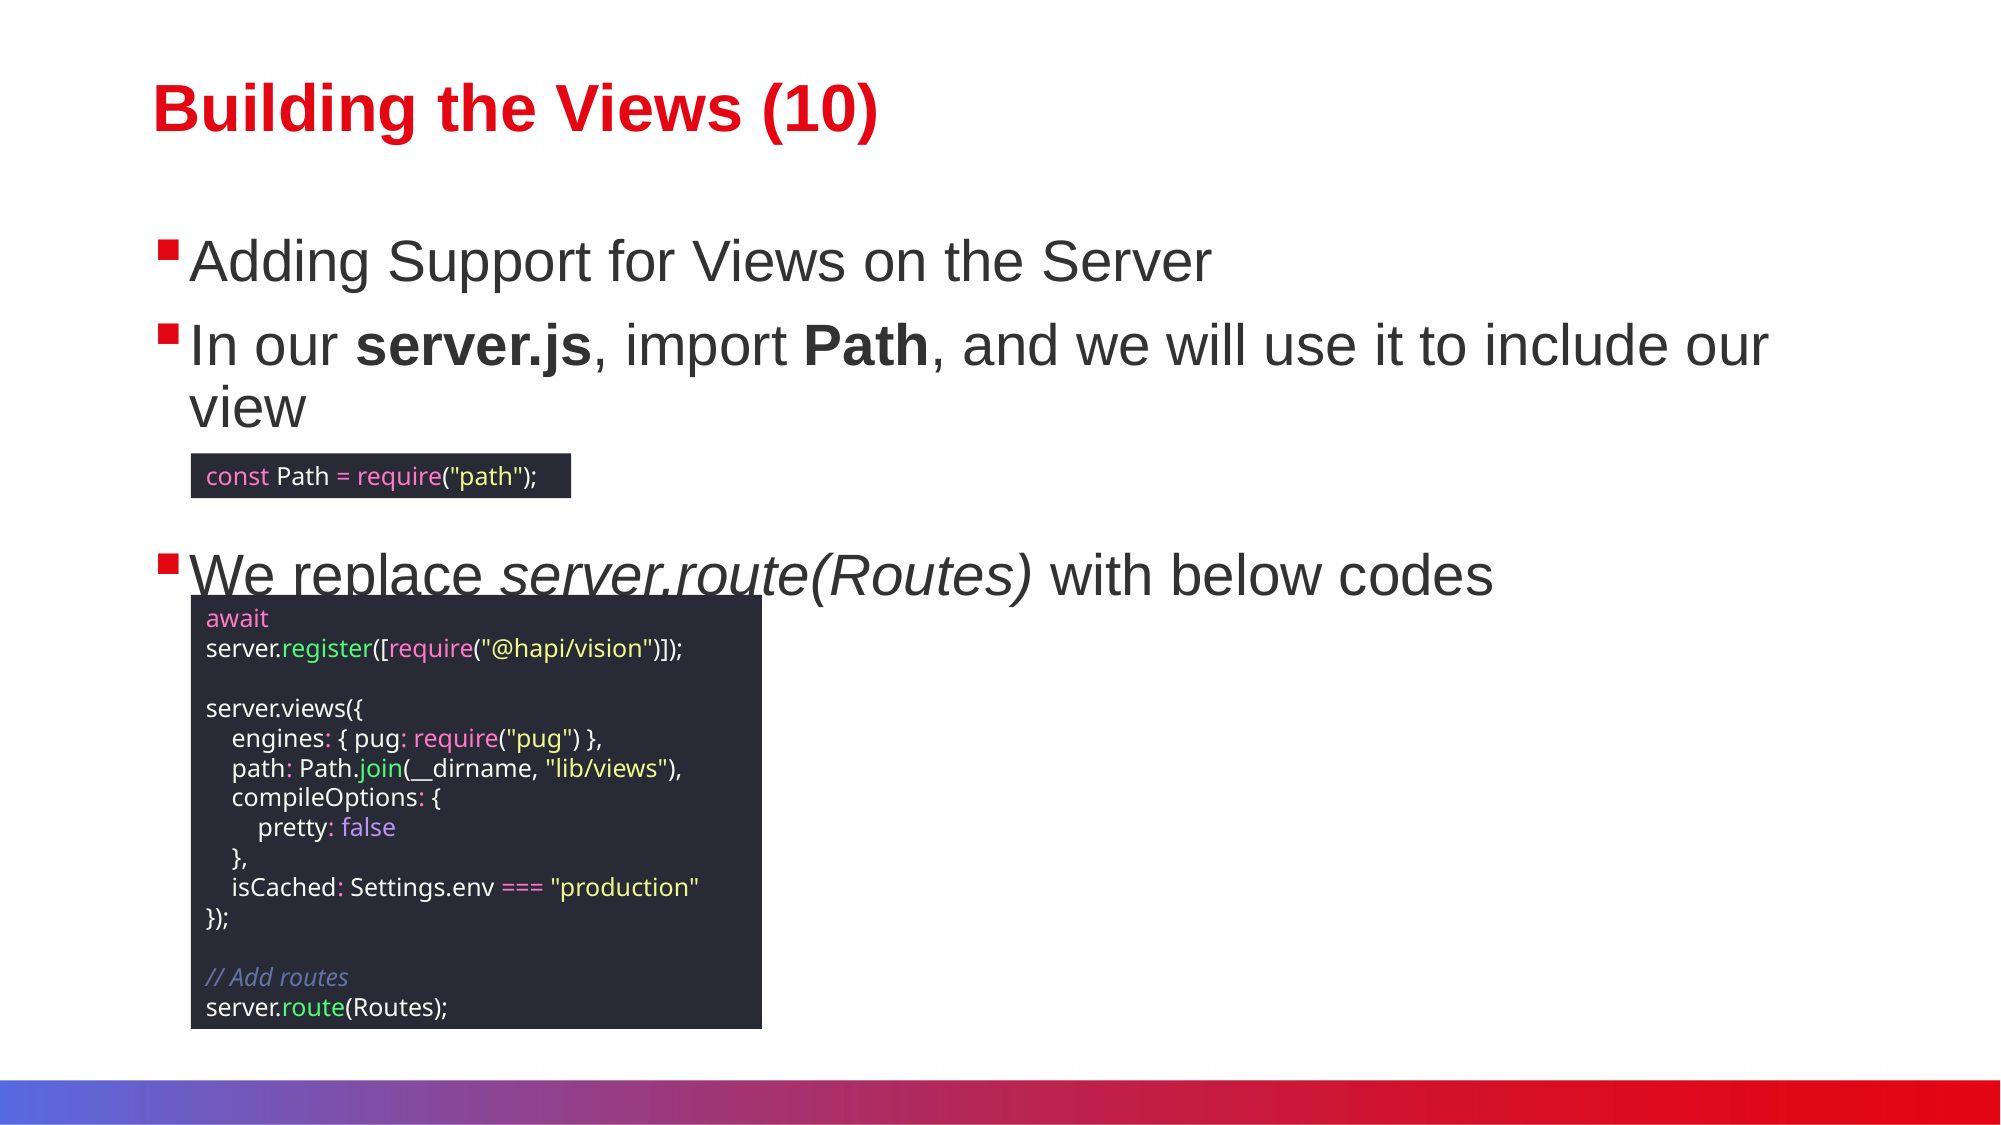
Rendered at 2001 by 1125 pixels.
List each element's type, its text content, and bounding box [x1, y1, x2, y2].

text_box const Path = require("path"); [190, 453, 572, 499]
title Building the Views (10) [137, 66, 1863, 155]
list Adding Support for Views on the Server In our server.js, import Path, and we will use it to include our view We replace server.route(Routes) with below codes [137, 223, 1863, 992]
text_box await server.register([require("@hapi/vision")]); server.views({ engines: { pug: require("pug") }, path: Path.join(__dirname, "lib/views"), compileOptions: { pretty: false }, isCached: Settings.env === "production" }); // Add routes server.route(Routes); [190, 594, 762, 1029]
picture [0, 0, 2001, 1125]
